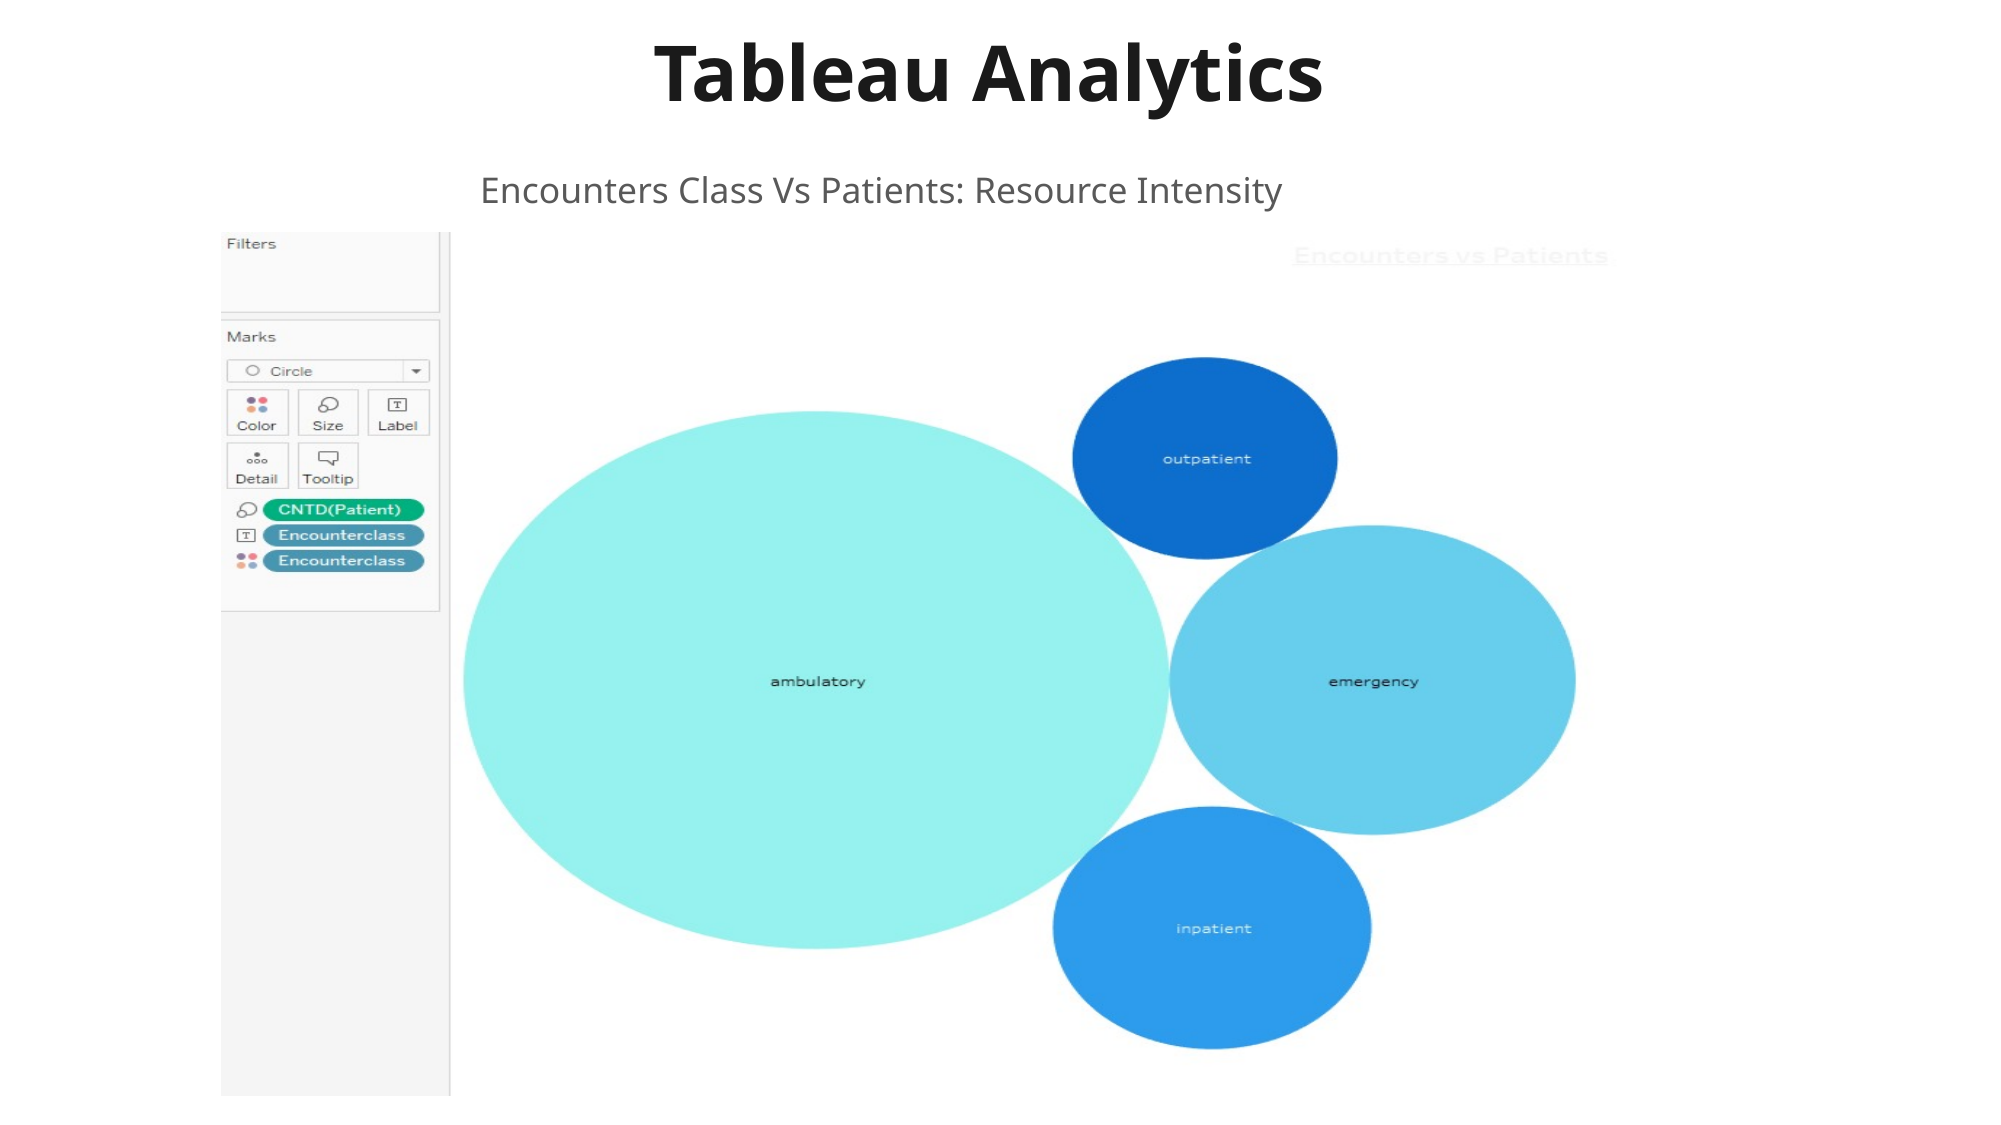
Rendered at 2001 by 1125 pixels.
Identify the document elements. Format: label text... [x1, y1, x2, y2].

title Tableau Analytics [126, 27, 1852, 134]
picture [221, 232, 1701, 1096]
text_box Encounters Class Vs Patients: Resource Intensity [260, 152, 1503, 226]
